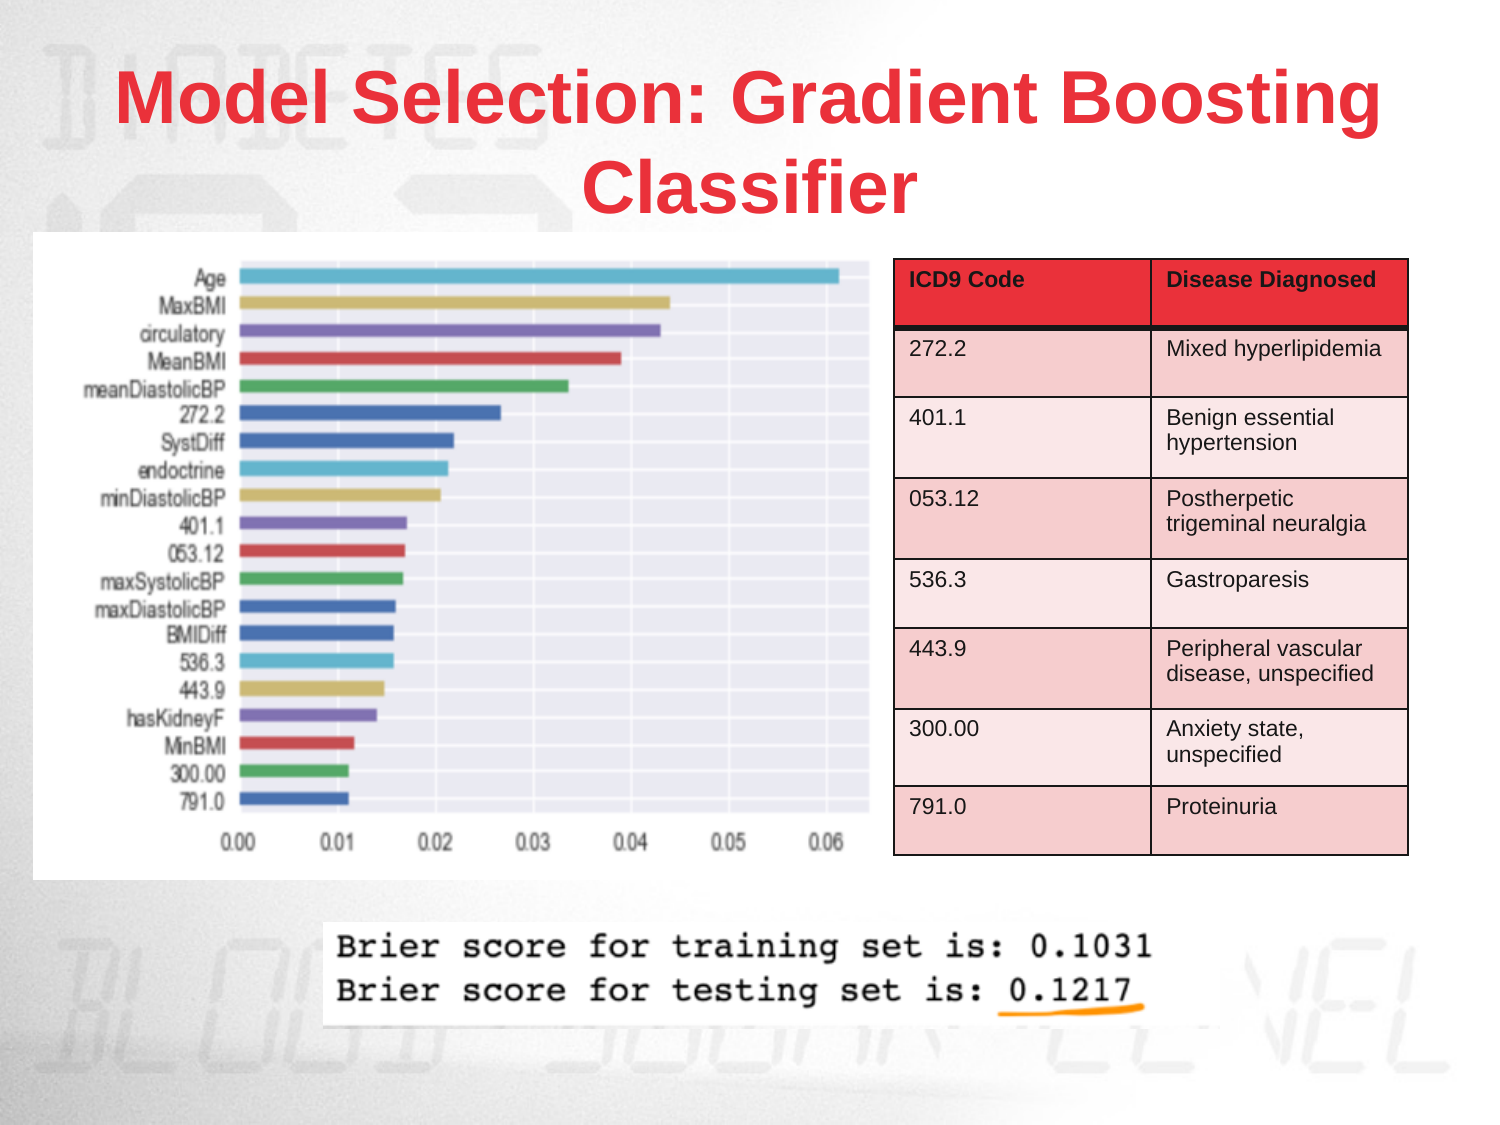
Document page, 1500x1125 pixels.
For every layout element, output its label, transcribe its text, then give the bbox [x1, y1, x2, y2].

table_cell 401.1 [962, 398, 1150, 477]
picture [0, 0, 1500, 1125]
table_header ICD9 Code [962, 260, 1150, 325]
table_cell Anxiety state, unspecified [1152, 710, 1407, 785]
table_header Disease Diagnosed [1152, 260, 1407, 325]
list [32, 232, 959, 880]
table_cell Proteinuria [1152, 787, 1407, 854]
table_cell 300.00 [962, 710, 1150, 785]
table_cell 443.9 [962, 629, 1150, 708]
table_cell Peripheral vascular disease, unspecified [1152, 629, 1407, 708]
table_cell 053.12 [962, 479, 1150, 558]
table_cell Mixed hyperlipidemia [1152, 331, 1407, 396]
table_cell 272.2 [962, 331, 1150, 396]
table_cell Postherpetic trigeminal neuralgia [1152, 479, 1407, 558]
table_cell Gastroparesis [1152, 560, 1407, 627]
table_cell 791.0 [962, 787, 1150, 854]
table_cell 536.3 [962, 560, 1150, 627]
table_cell Benign essential hypertension [1152, 398, 1407, 477]
title Model Selection: Gradient Boosting Classifier [75, 45, 1425, 233]
